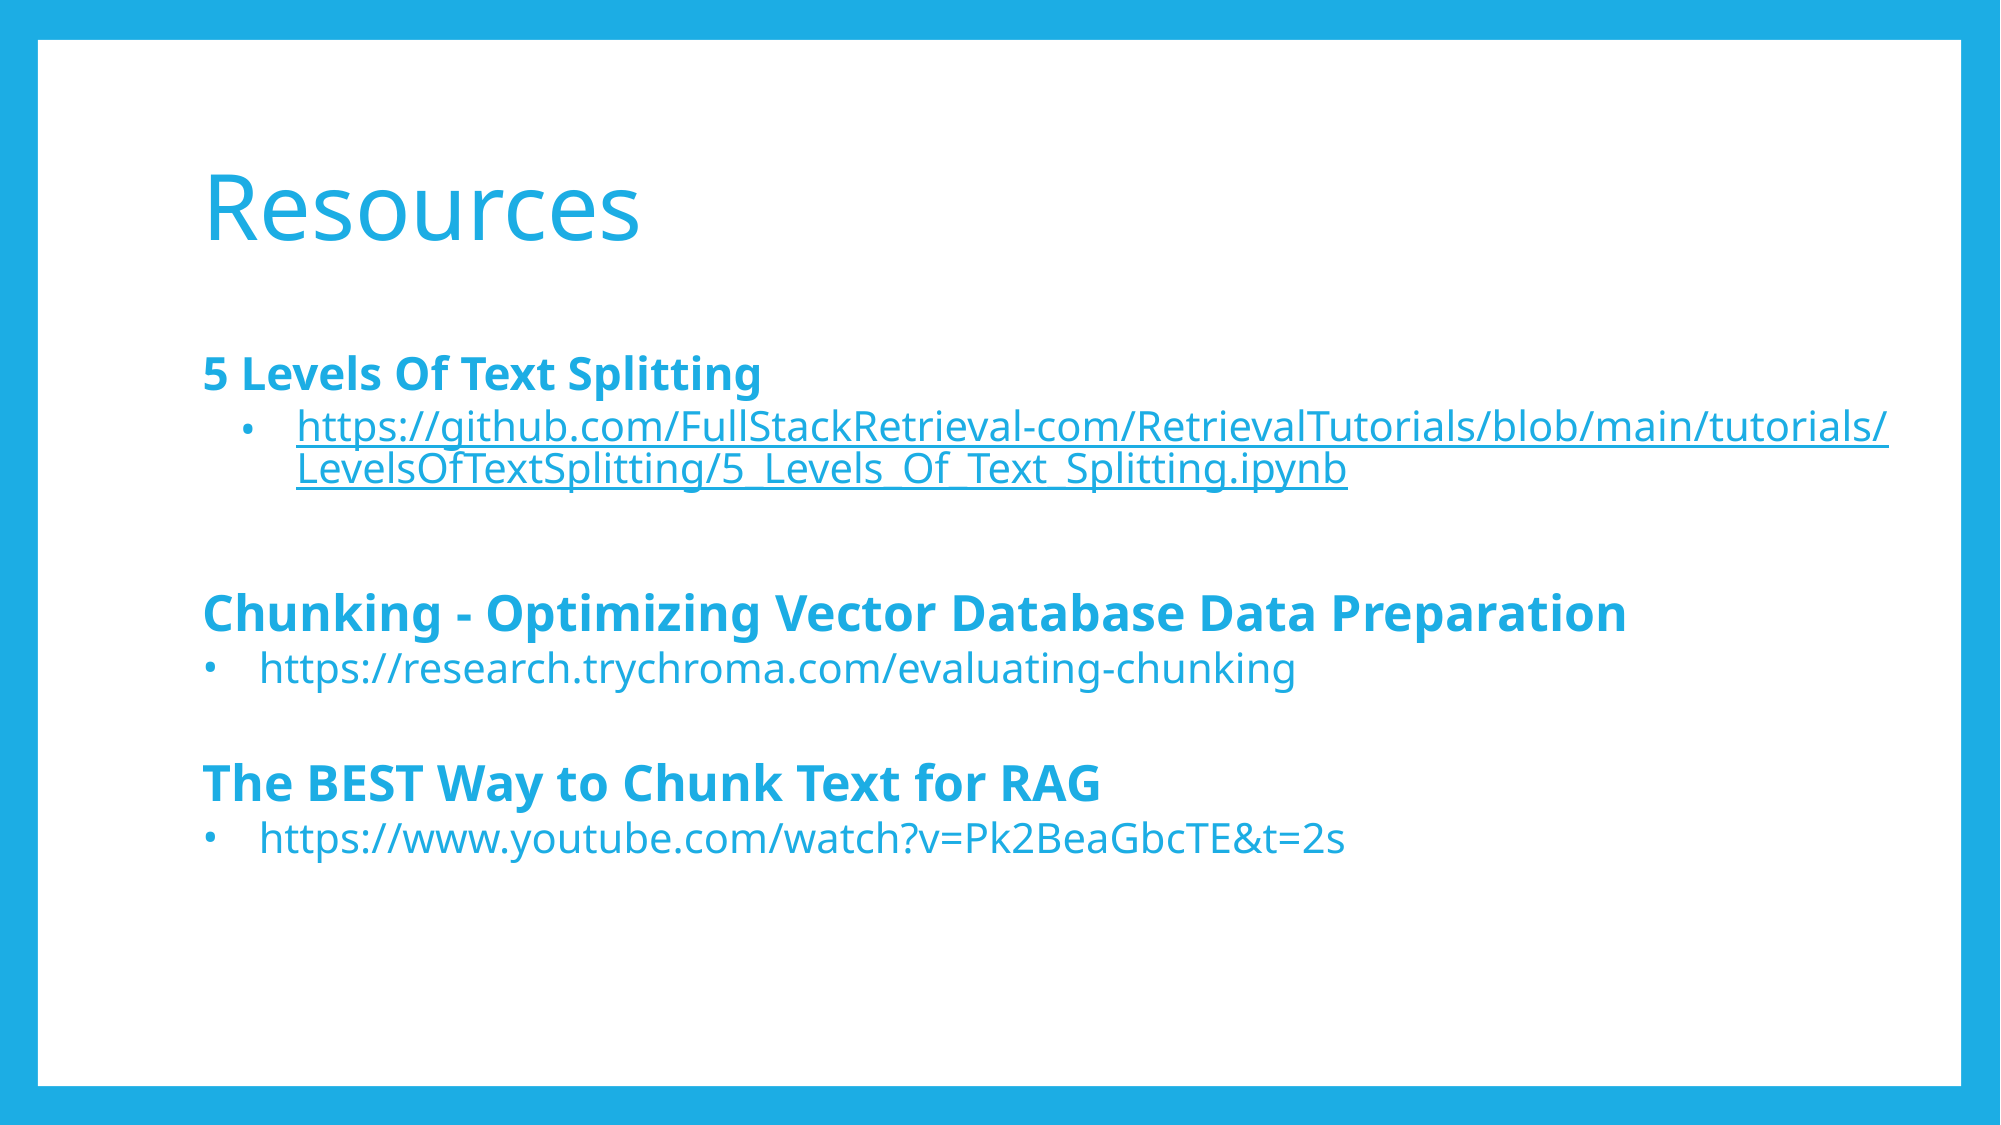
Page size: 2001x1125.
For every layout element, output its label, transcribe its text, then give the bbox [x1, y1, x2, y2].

title Resources [187, 99, 1808, 323]
list 5 Levels Of Text Splitting https://github.com/FullStackRetrieval-com/RetrievalTutorials/blob/main/tutorials/LevelsOfTextSplitting/5_Levels_Of_Text_Splitting.ipynb Chunking - Optimizing Vector Database Data Preparation https://research.trychroma.com/evaluating-chunking The BEST Way to Chunk Text for RAG https://www.youtube.com/watch?v=Pk2BeaGbcTE&t=2s [187, 337, 1924, 1000]
